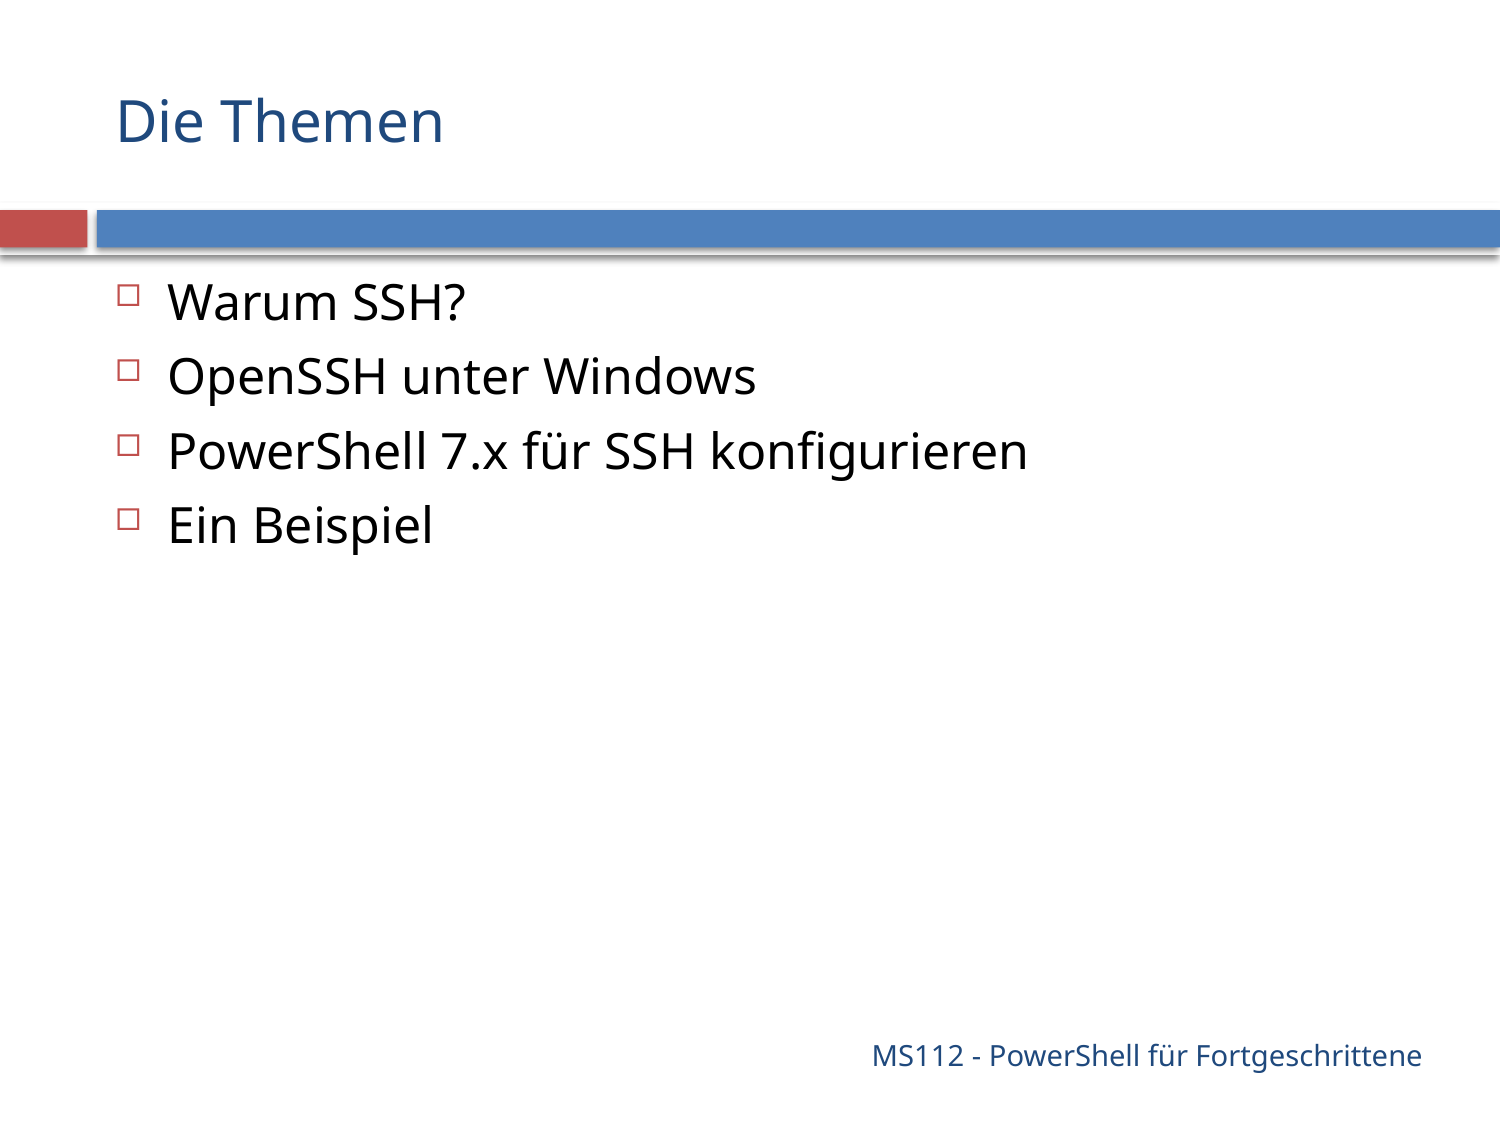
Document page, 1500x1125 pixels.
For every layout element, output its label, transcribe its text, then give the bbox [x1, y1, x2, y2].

footer MS112 - PowerShell für Fortgeschrittene [99, 1024, 1438, 1085]
list Warum SSH? OpenSSH unter Windows PowerShell 7.x für SSH konfigurieren Ein Beispiel [100, 262, 1438, 1000]
title Die Themen [100, 37, 1438, 200]
